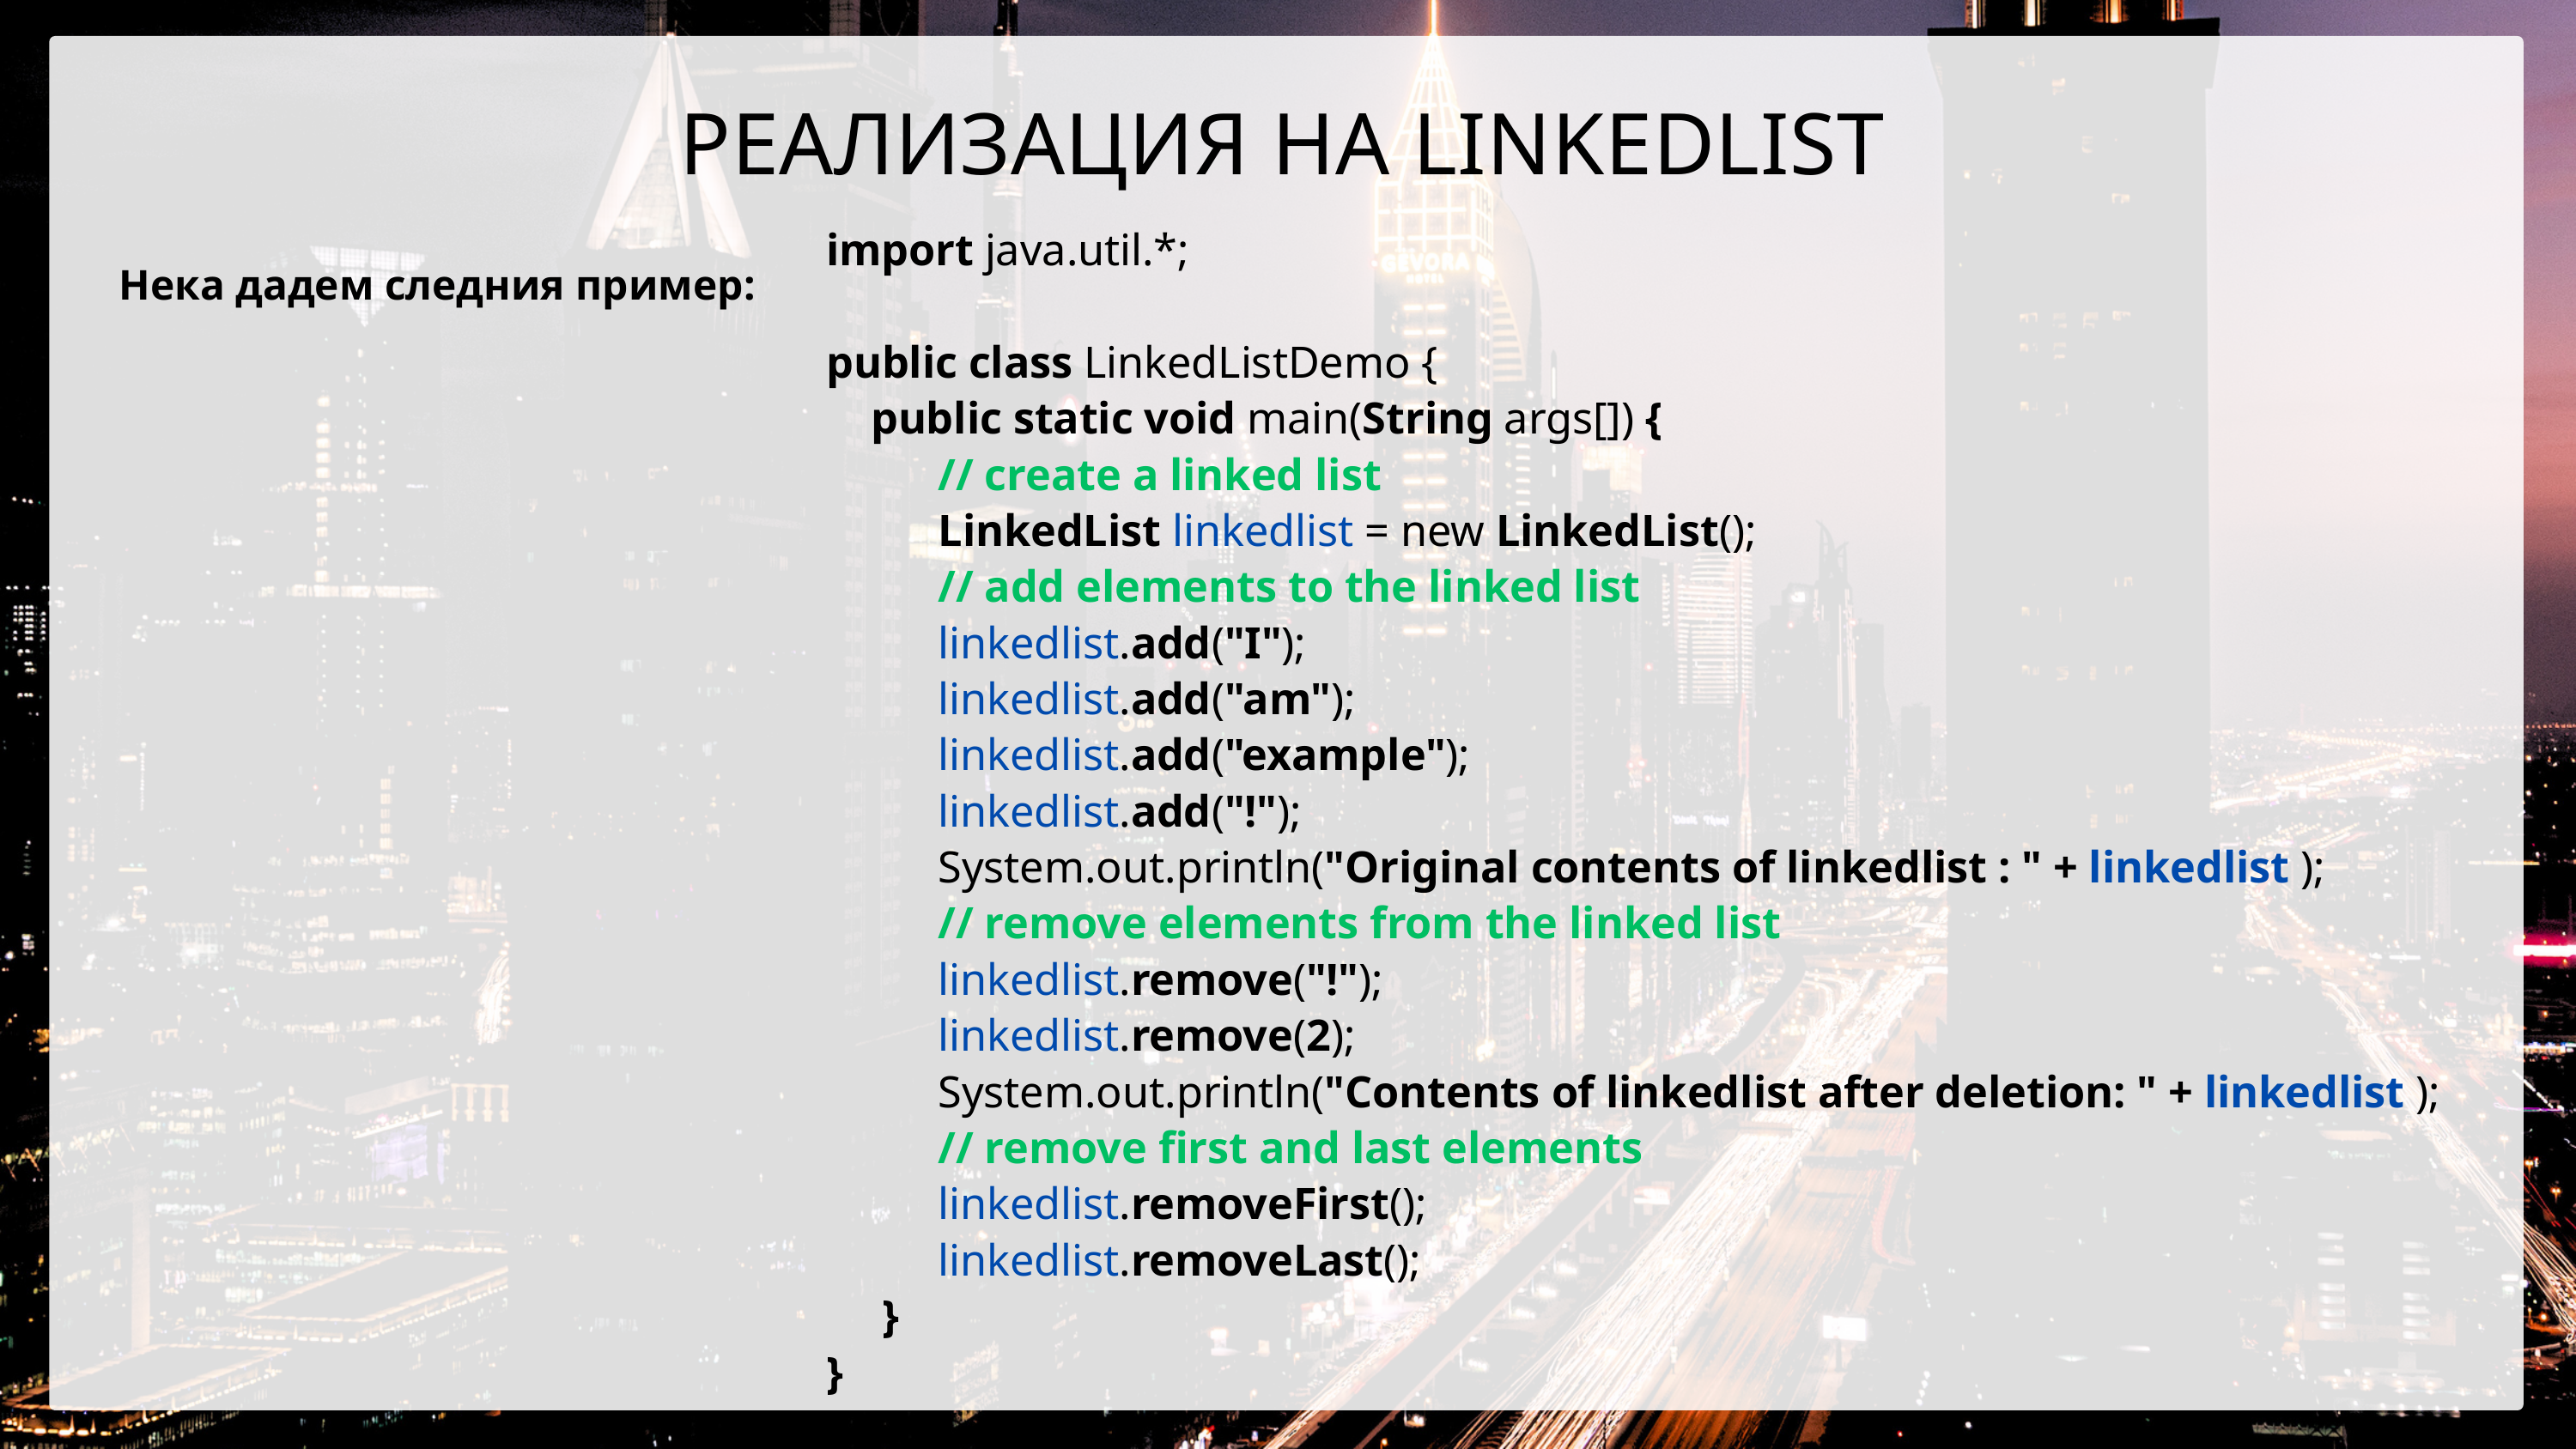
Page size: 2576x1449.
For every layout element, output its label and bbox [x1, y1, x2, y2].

text_box [0, 0, 2576, 1449]
text_box [49, 35, 2524, 1411]
